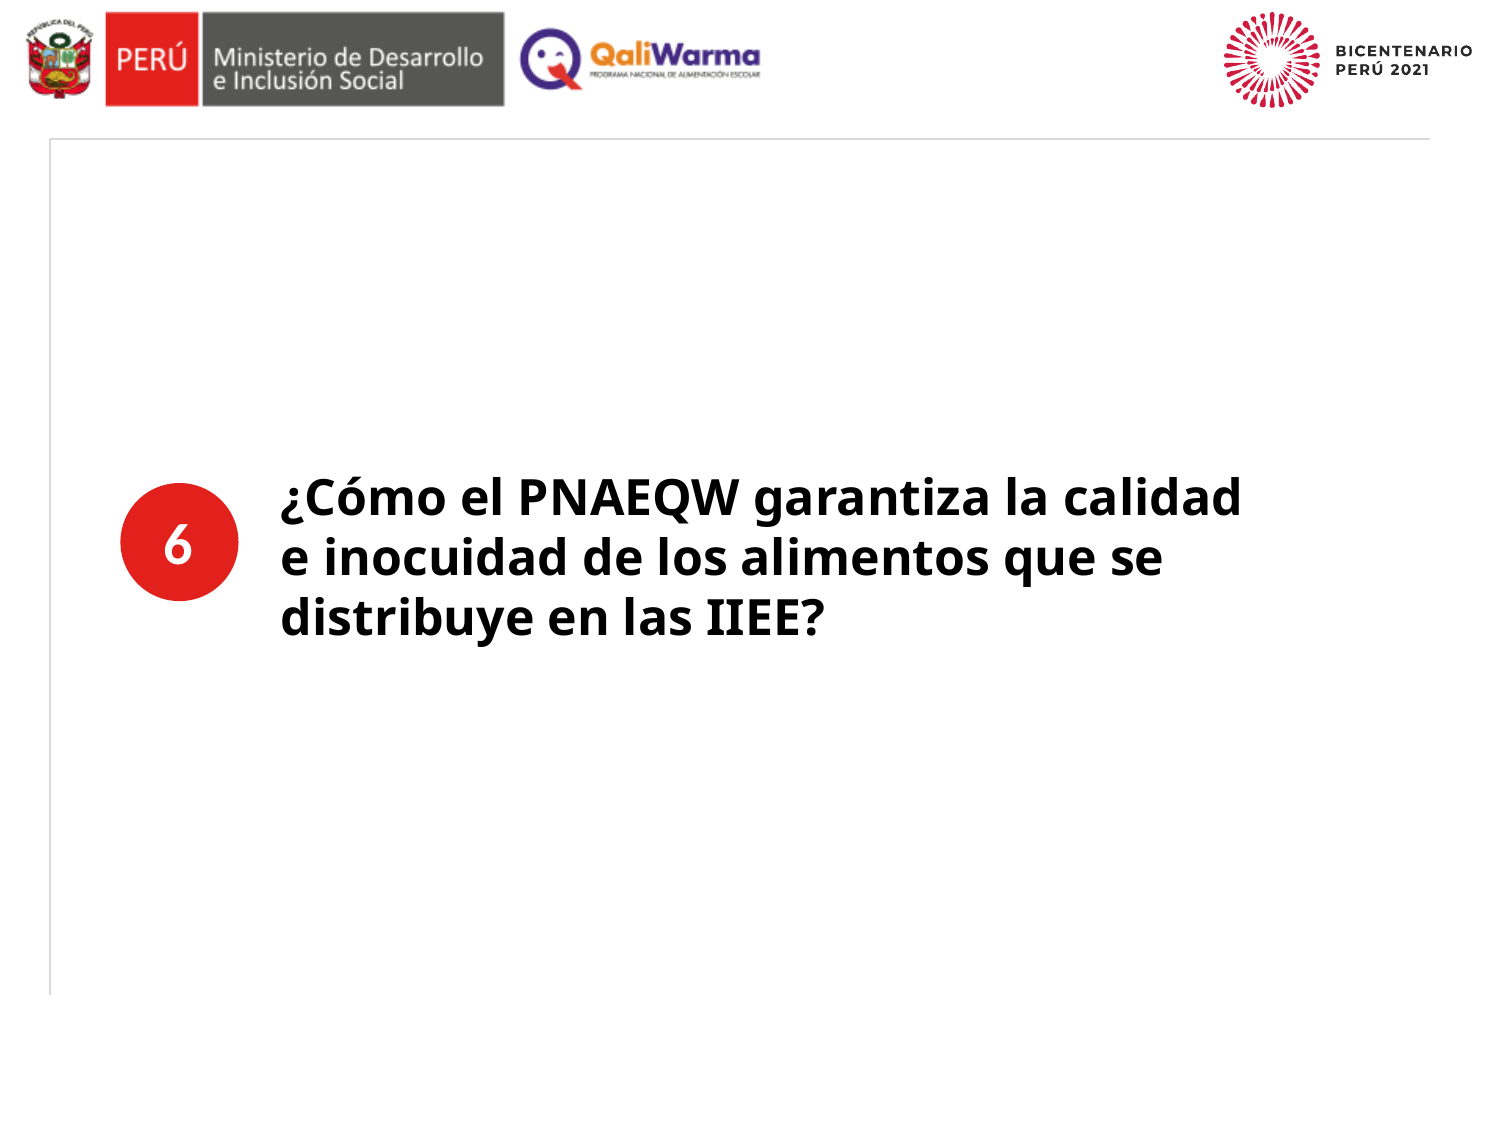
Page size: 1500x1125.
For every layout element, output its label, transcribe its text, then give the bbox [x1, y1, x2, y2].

picture [1224, 12, 1472, 108]
picture [9, 9, 776, 110]
text_box [119, 481, 240, 603]
text_box 6 [148, 499, 208, 584]
text_box ¿Cómo el PNAEQW garantiza la calidad e inocuidad de los alimentos que se distribuye en las IIEE? [265, 458, 1299, 653]
